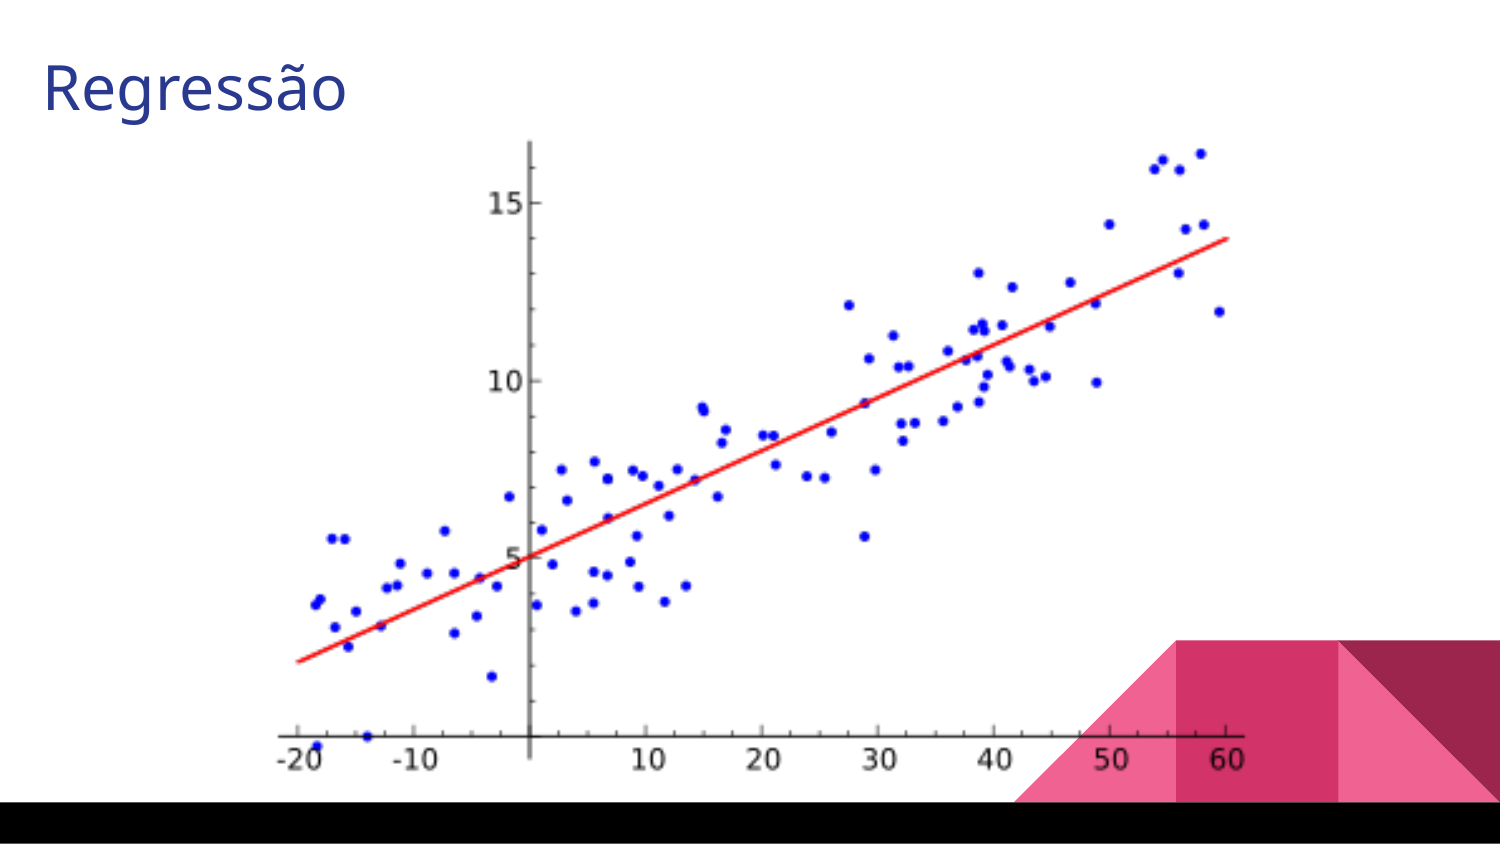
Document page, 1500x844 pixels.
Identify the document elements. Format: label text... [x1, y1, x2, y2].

text_box Regressão [28, 33, 1426, 133]
picture [255, 122, 1263, 790]
